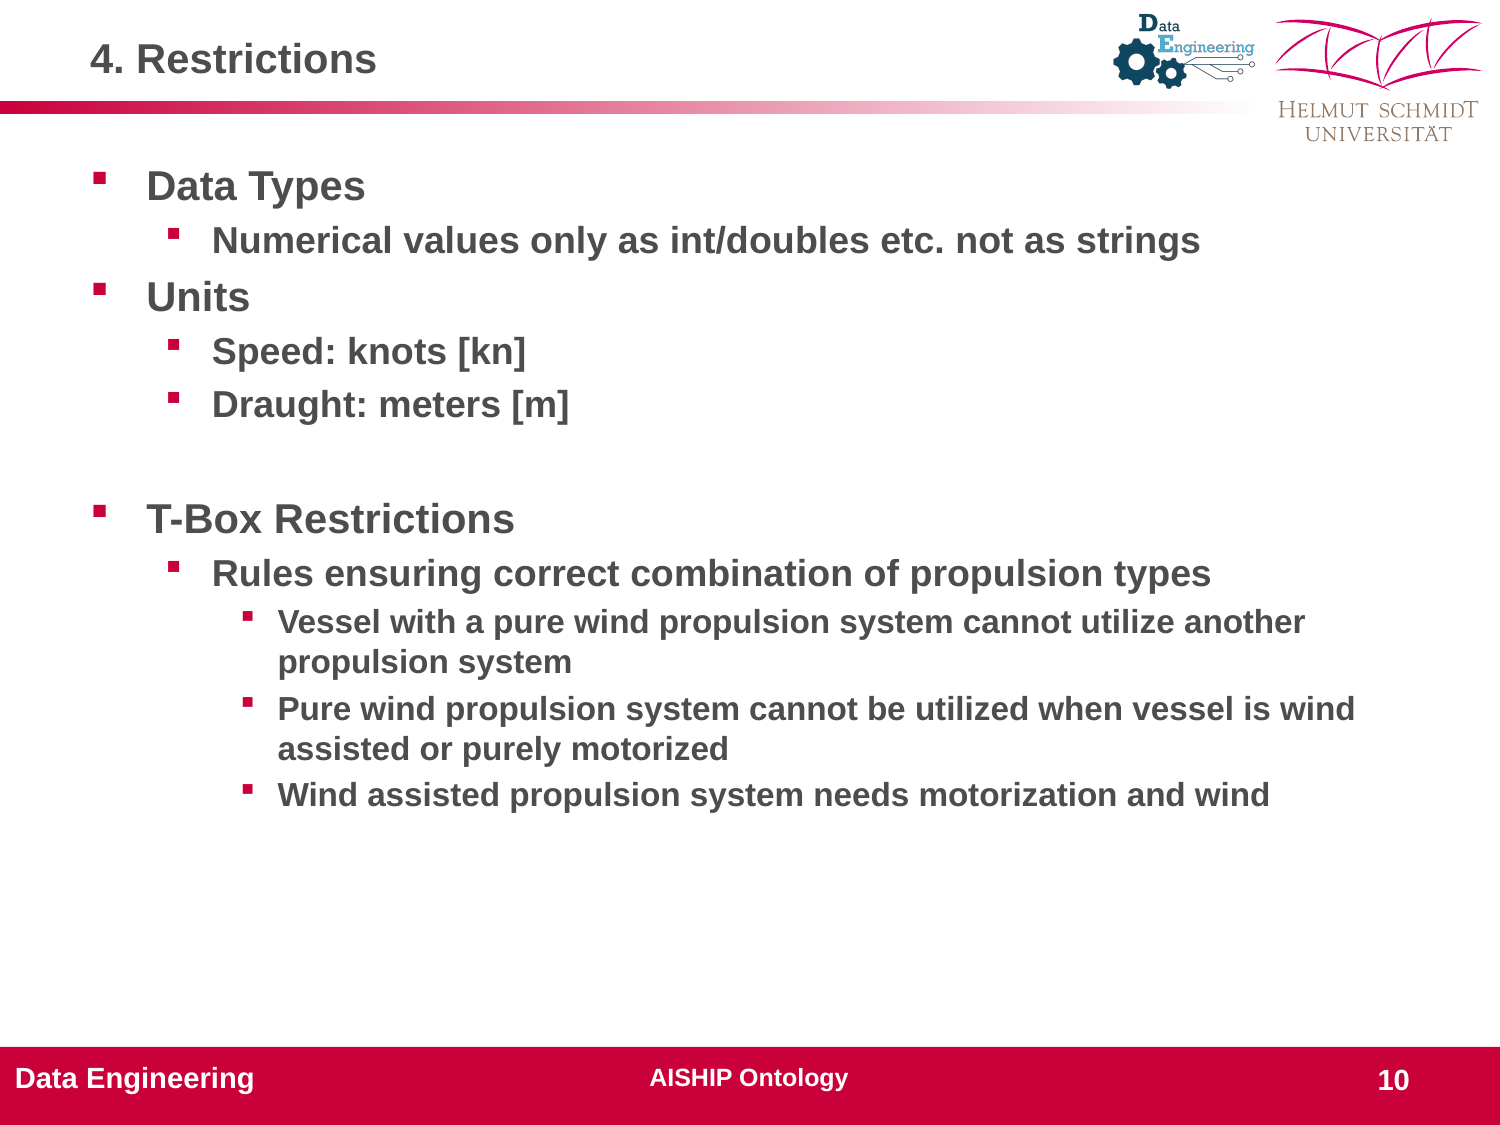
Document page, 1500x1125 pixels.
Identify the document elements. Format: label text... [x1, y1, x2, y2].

list Data Types Numerical values only as int/doubles etc. not as strings Units Speed: knots [kn] Draught: meters [m] T-Box Restrictions Rules ensuring correct combination of propulsion types Vessel with a pure wind propulsion system cannot utilize another propulsion system Pure wind propulsion system cannot be utilized when vessel is wind assisted or purely motorized Wind assisted propulsion system needs motorization and wind [75, 151, 1425, 1005]
slide_number 10 [1273, 1053, 1425, 1101]
picture [1104, 0, 1264, 99]
title 4. Restrictions [75, 23, 1220, 91]
footer AISHIP Ontology [225, 1053, 1273, 1101]
